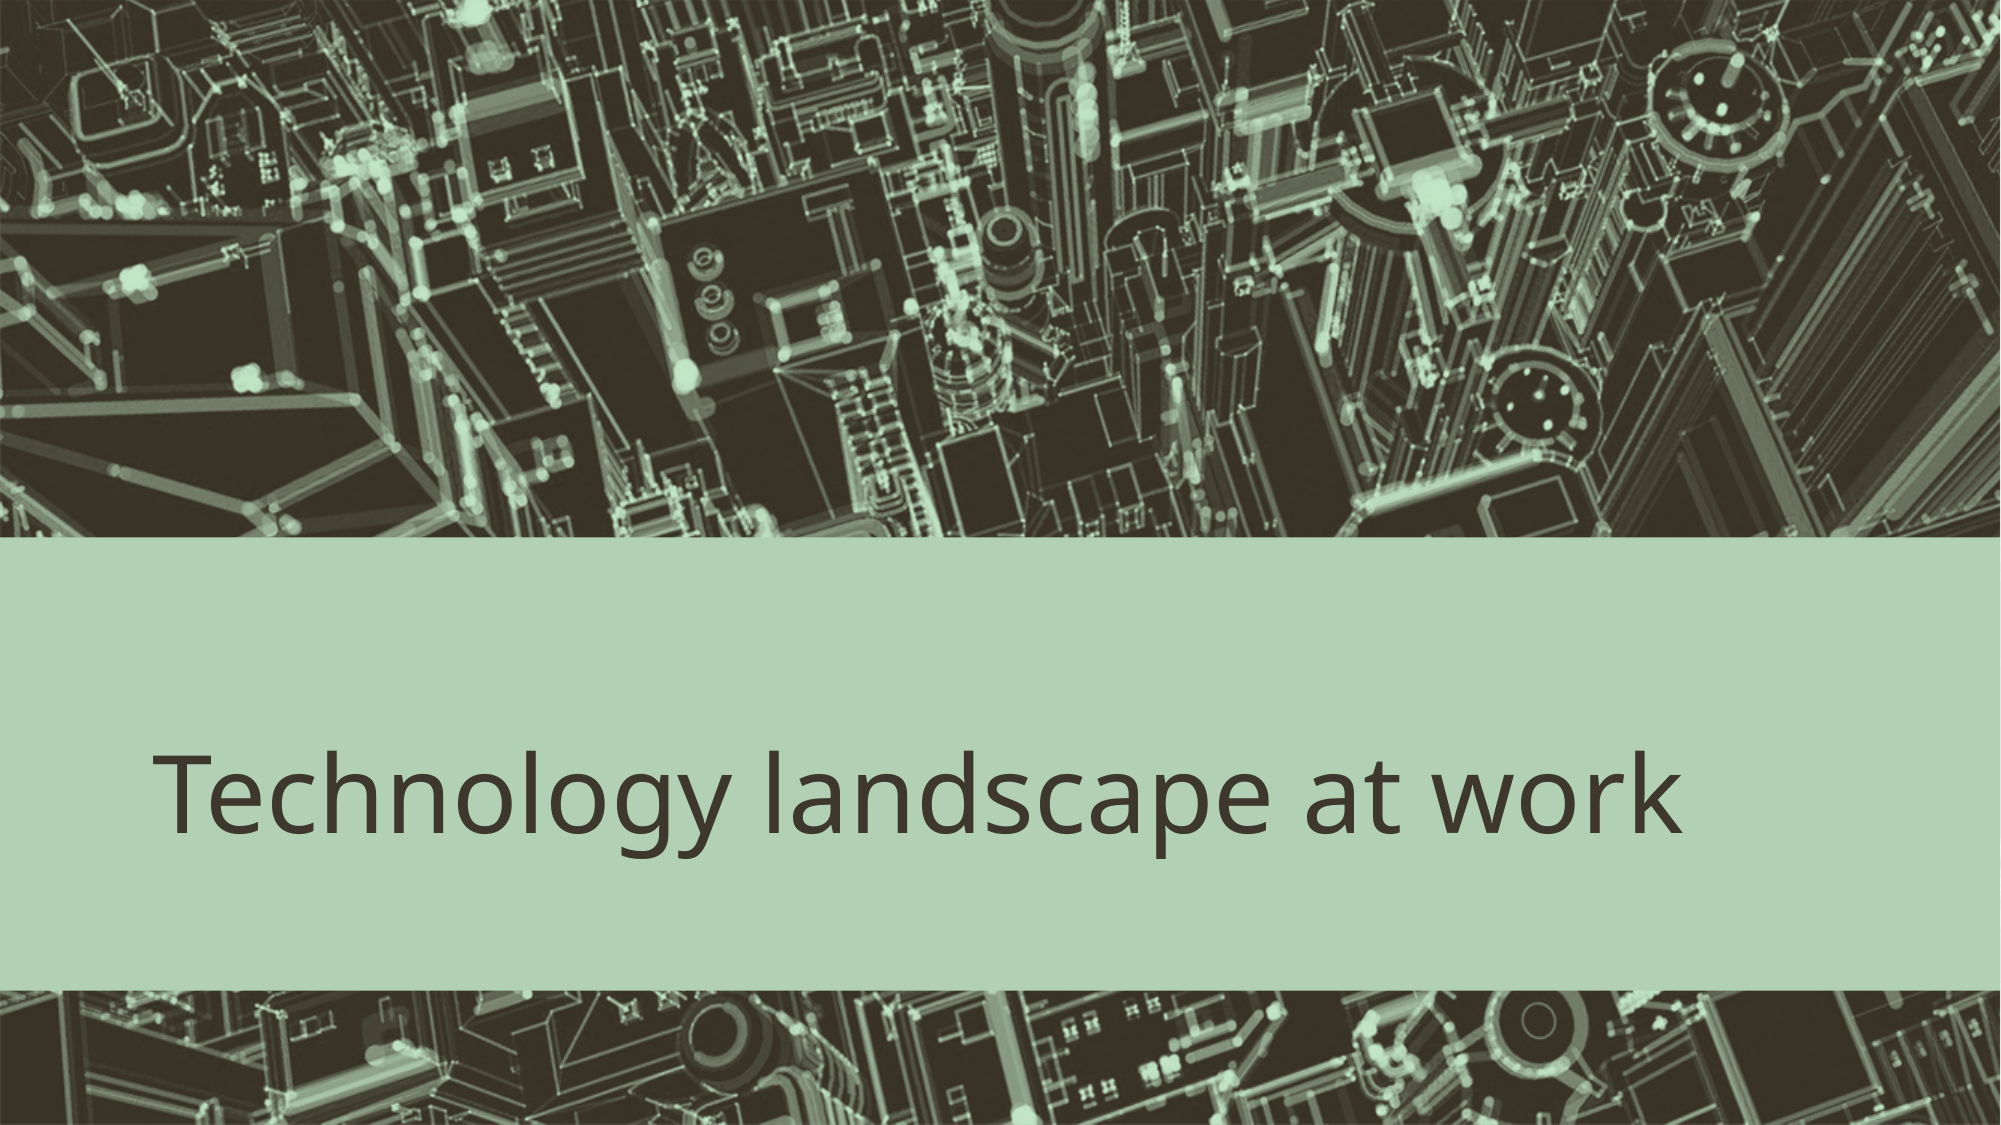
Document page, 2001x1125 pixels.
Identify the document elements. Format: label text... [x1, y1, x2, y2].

picture [0, 0, 2001, 1125]
title Technology landscape at work [138, 562, 1913, 865]
